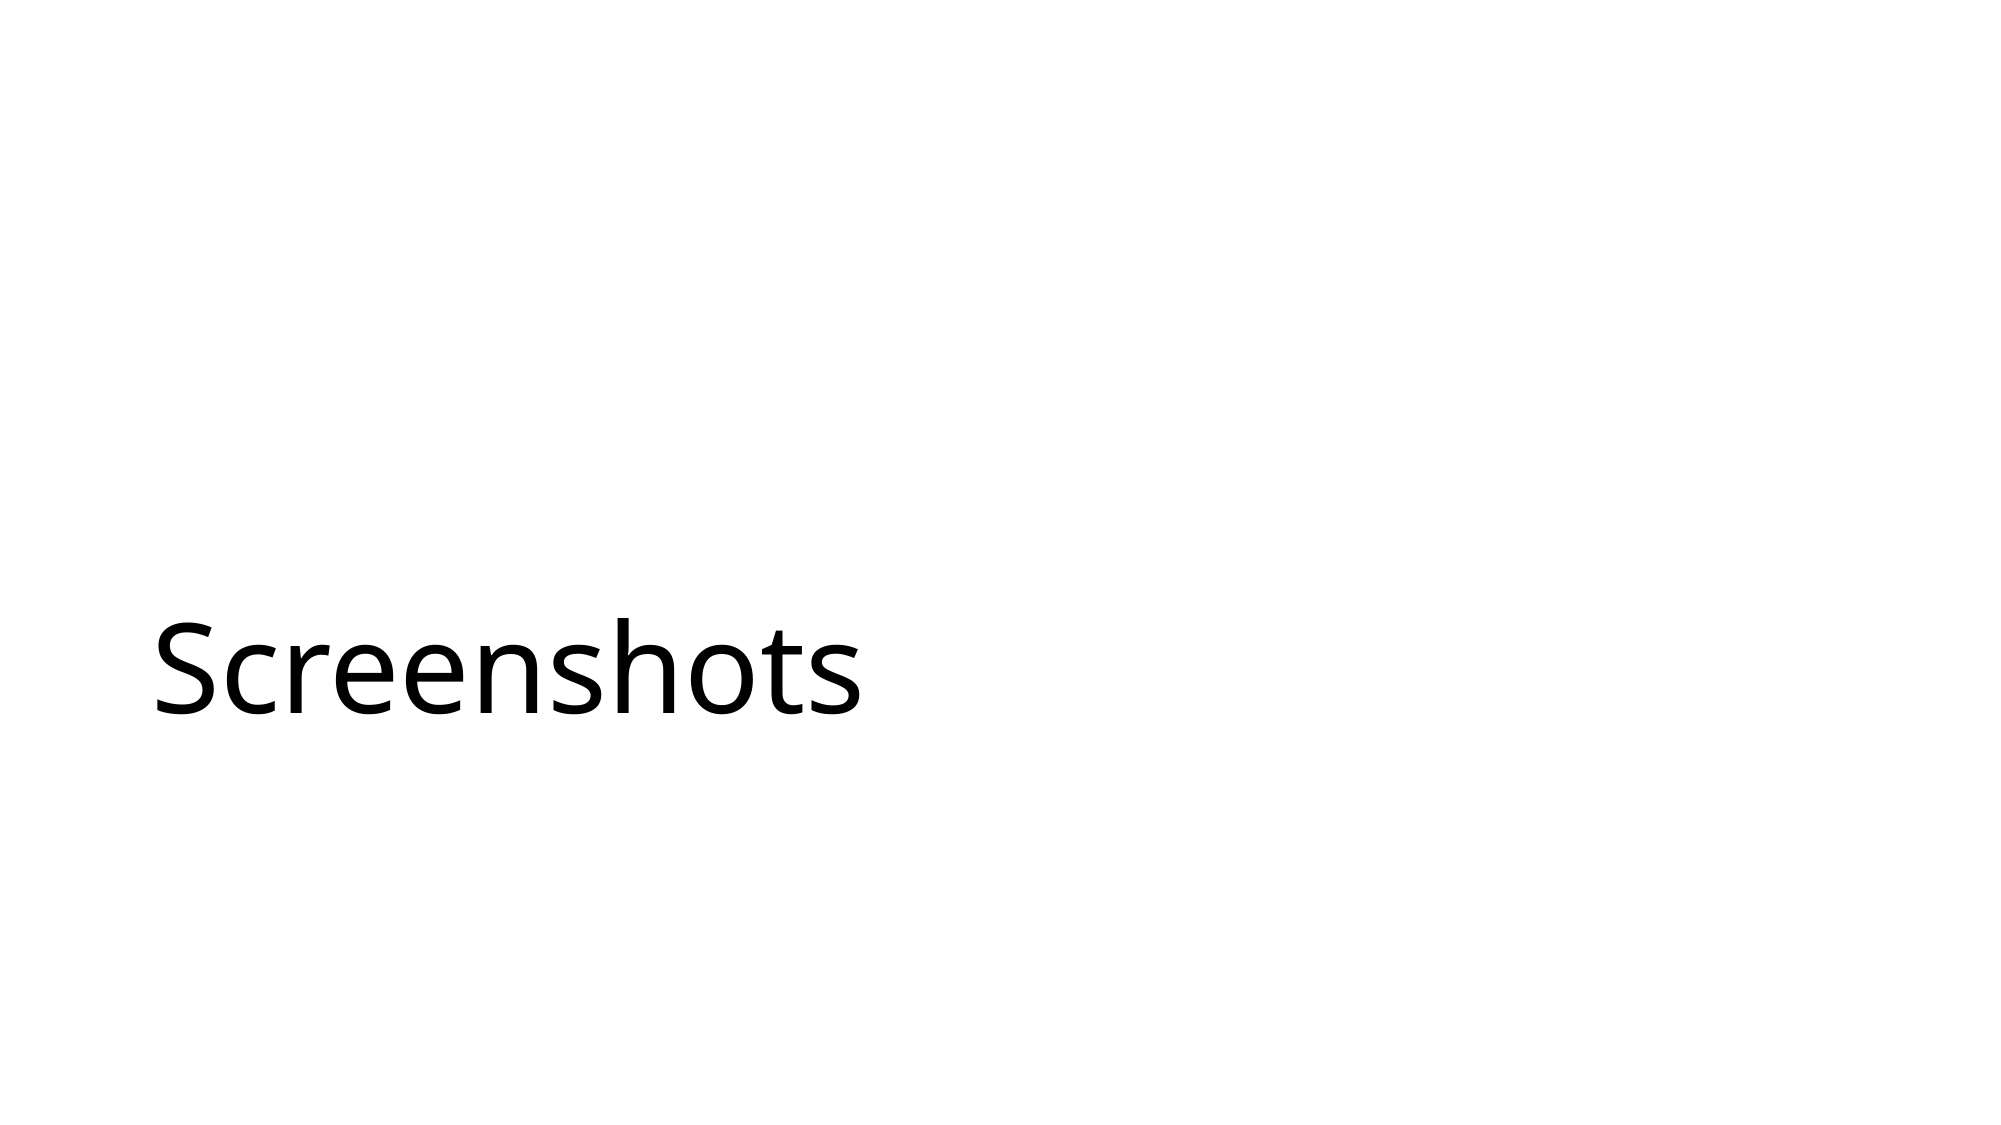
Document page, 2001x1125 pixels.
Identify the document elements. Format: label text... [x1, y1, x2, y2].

title Screenshots [136, 280, 1862, 749]
